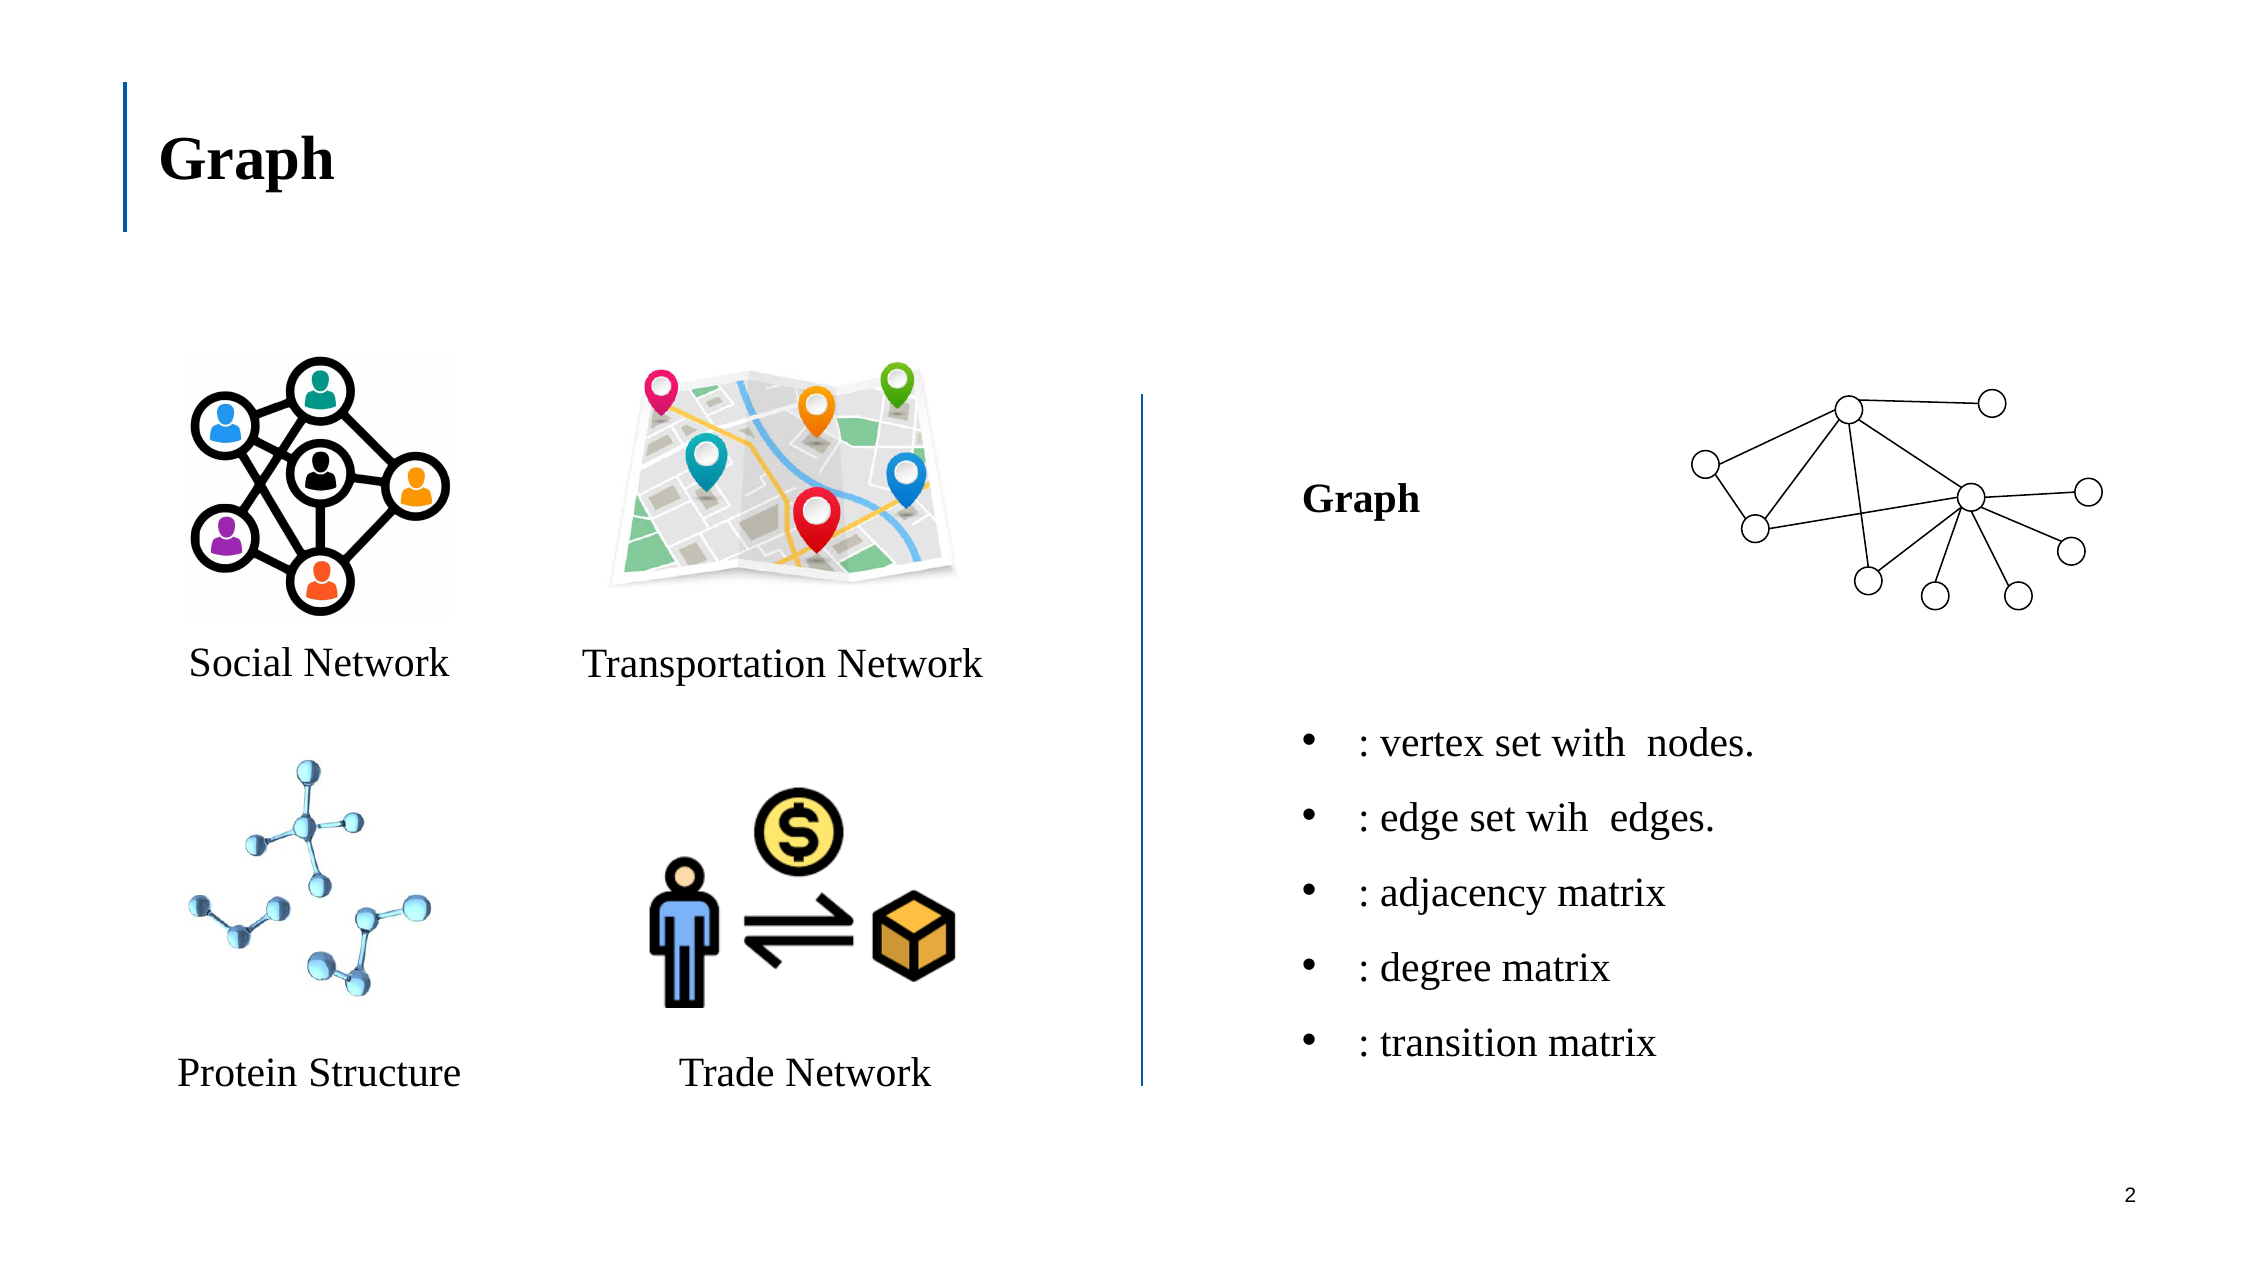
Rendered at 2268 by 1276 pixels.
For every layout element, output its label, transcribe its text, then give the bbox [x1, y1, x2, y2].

text_box Trade Network [547, 1037, 1063, 1103]
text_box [640, 777, 981, 1038]
title Graph [141, 108, 1618, 206]
text_box Transportation Network [547, 627, 1018, 693]
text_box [1691, 389, 2103, 610]
text_box Social Network [141, 627, 498, 692]
picture [603, 359, 958, 588]
picture [169, 738, 452, 1021]
picture [187, 353, 452, 620]
text_box Protein Structure [141, 1037, 498, 1103]
